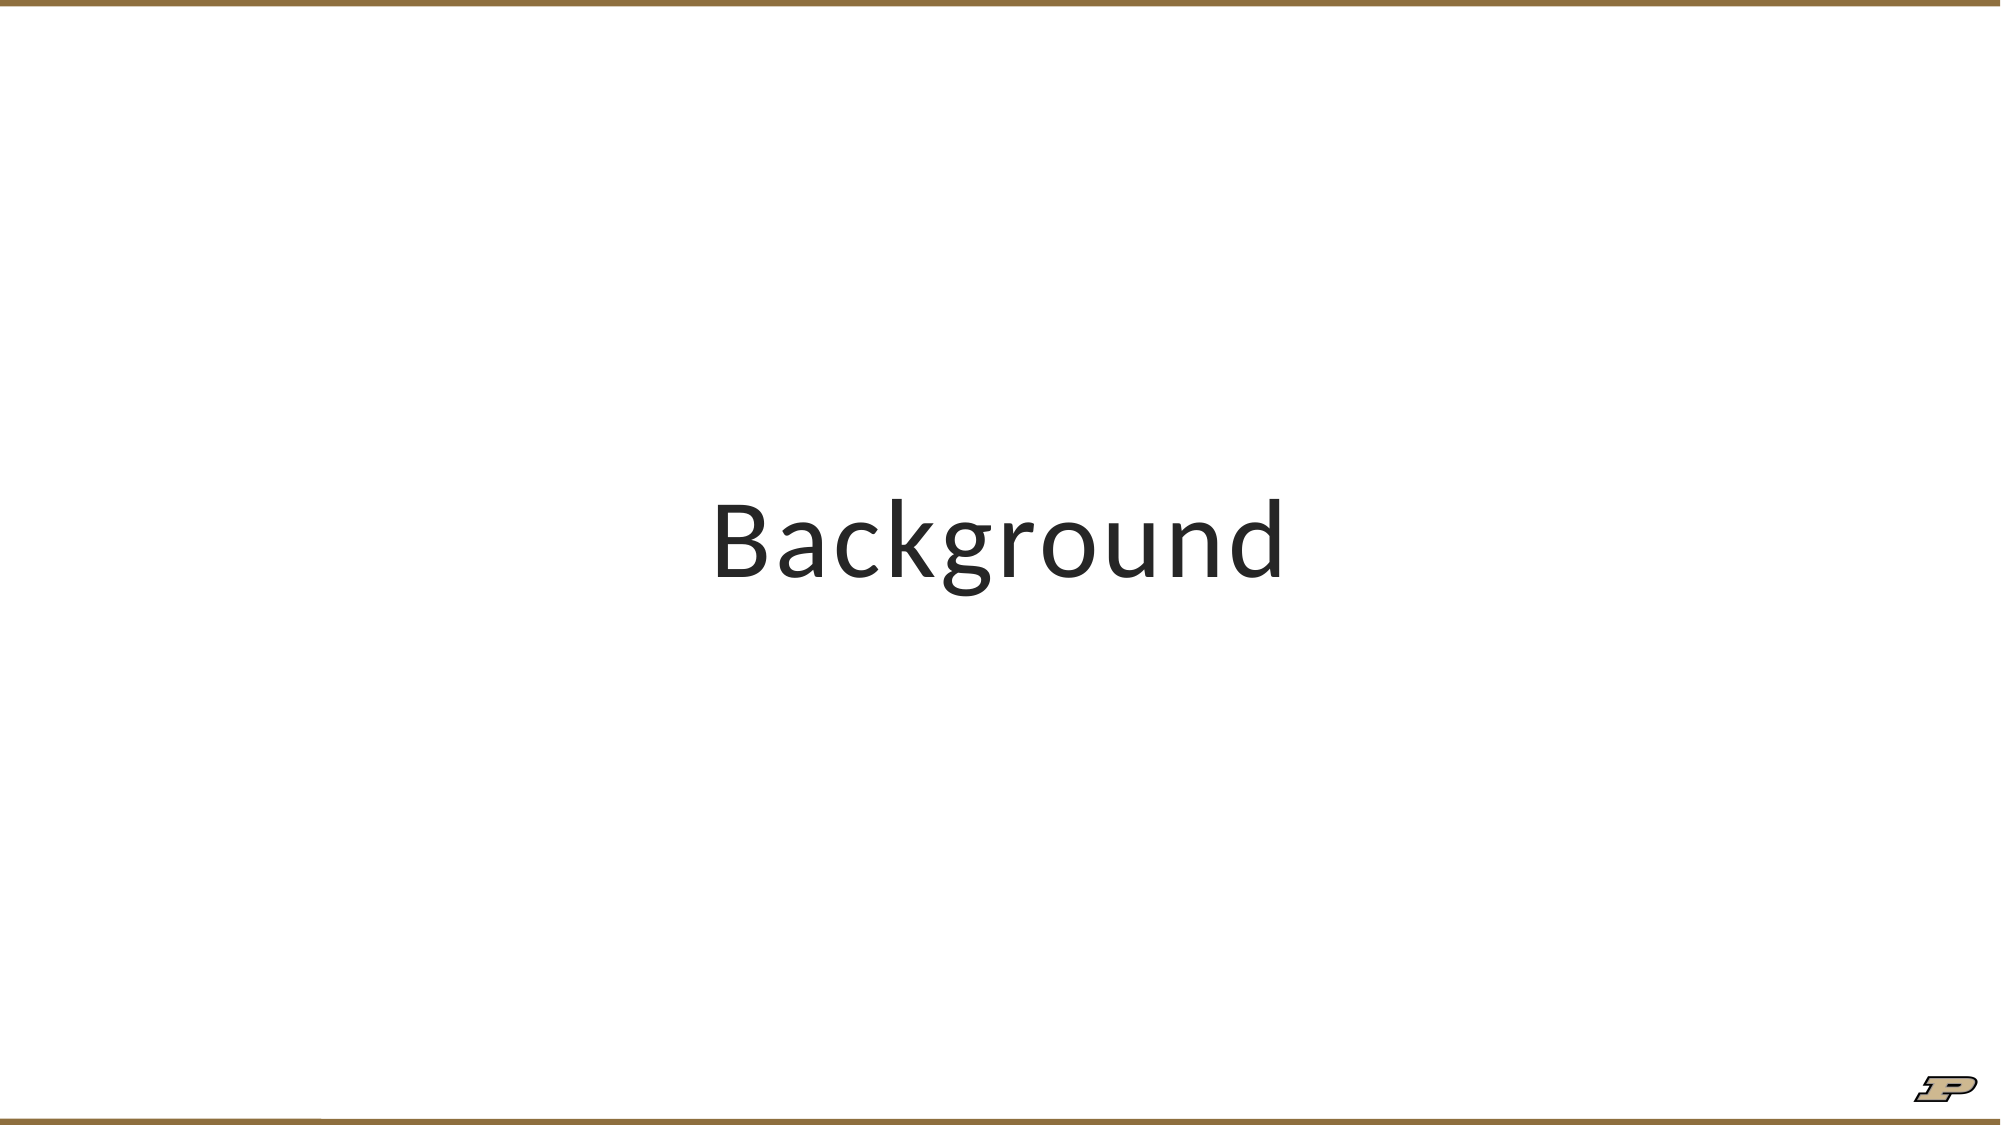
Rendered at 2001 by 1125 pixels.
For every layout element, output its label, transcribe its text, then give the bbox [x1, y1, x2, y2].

title Background [147, 448, 1853, 677]
picture [1913, 1076, 1978, 1102]
